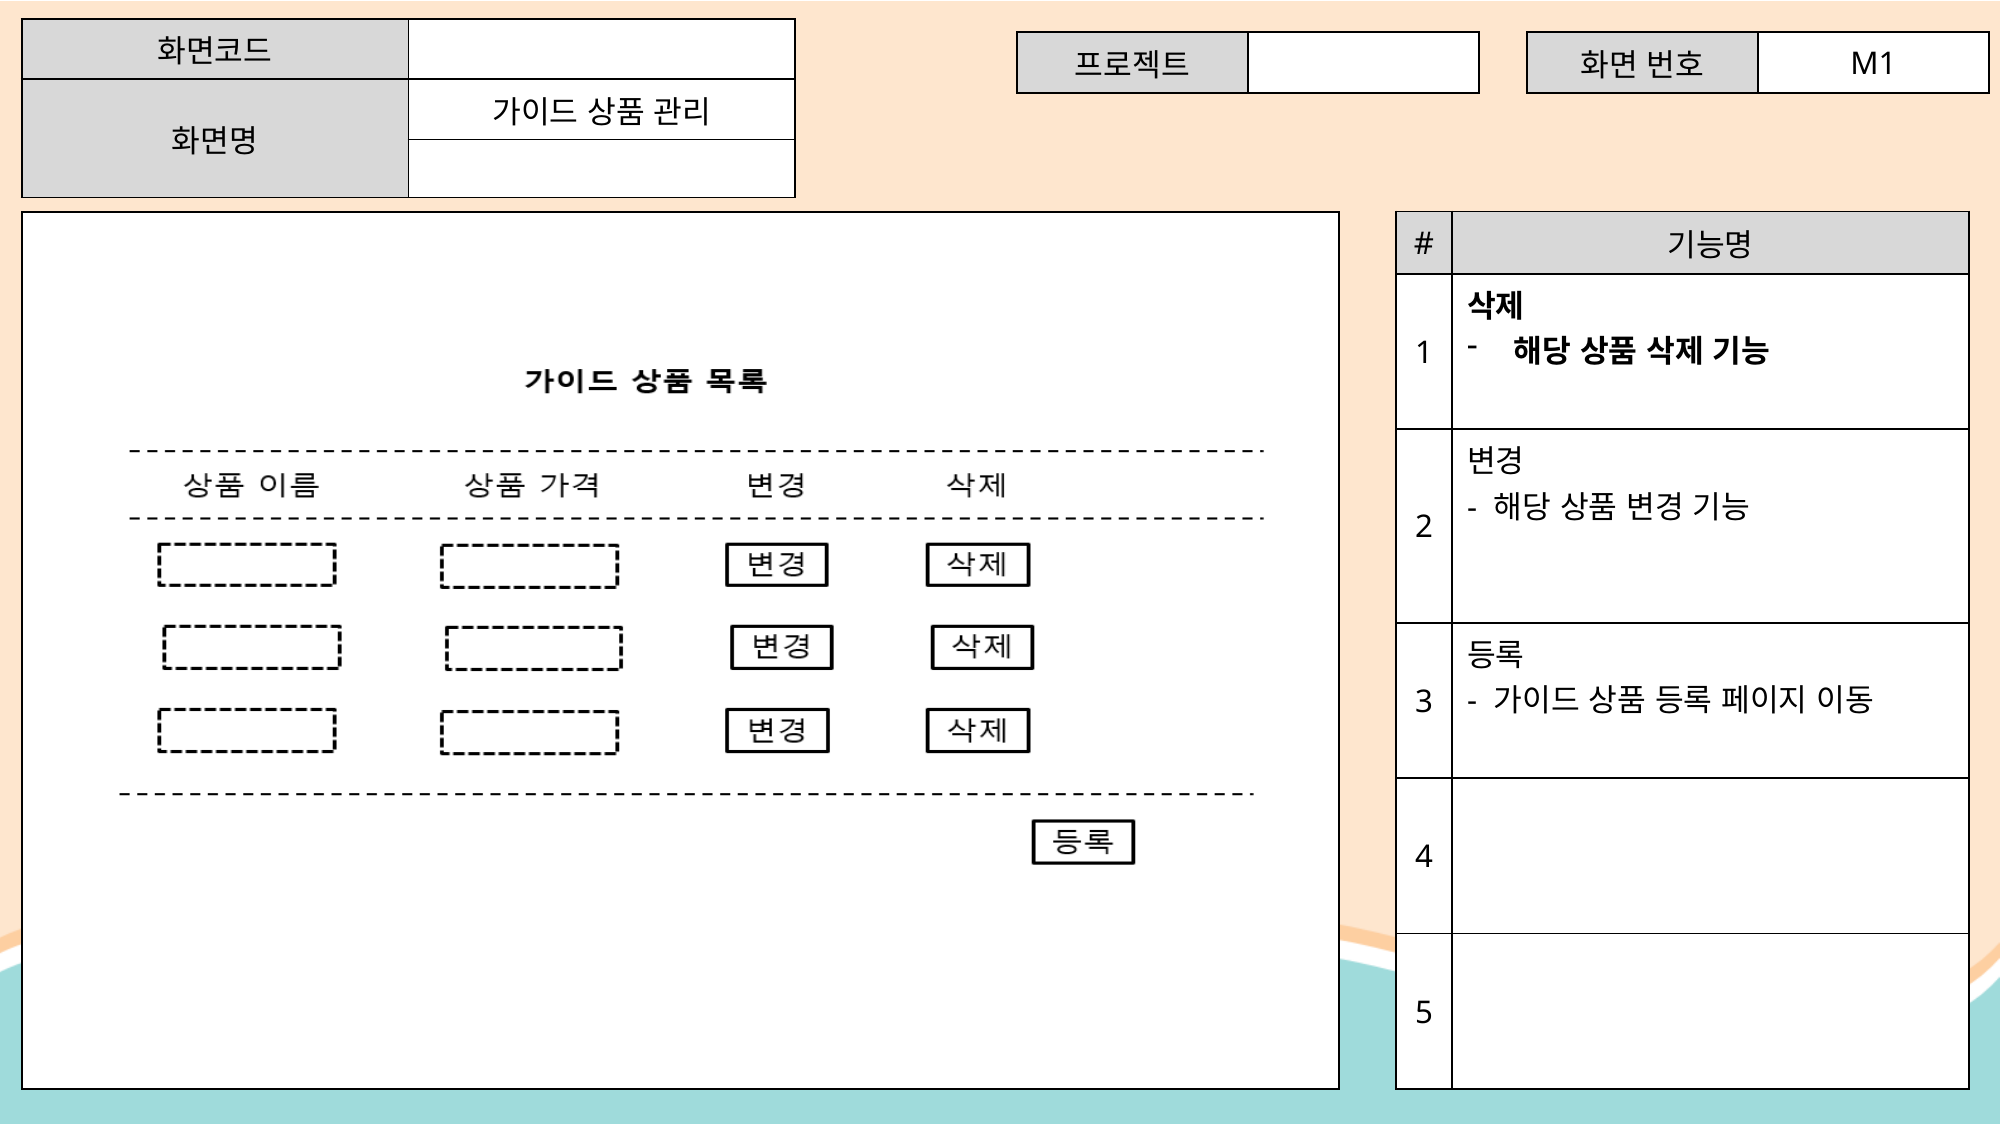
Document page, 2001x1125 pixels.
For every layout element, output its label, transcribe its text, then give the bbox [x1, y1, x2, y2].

table_cell 3 [1397, 624, 1451, 777]
table_cell 2 [1397, 430, 1451, 622]
table_header # [1397, 212, 1451, 273]
table_header [409, 20, 794, 78]
table_cell 화면명 [23, 80, 408, 197]
table_cell 삭제 해당 상품 삭제 기능 [1453, 275, 1968, 428]
table_cell 5 [1397, 934, 1451, 1088]
table_cell [1453, 934, 1968, 1088]
table_header [1249, 33, 1478, 92]
table_cell 변경 - 해당 상품 변경 기능 [1453, 430, 1968, 622]
table_cell [409, 140, 794, 197]
table_cell 1 [1397, 275, 1451, 428]
table_header 기능명 [1453, 212, 1968, 273]
table_header 화면코드 [23, 20, 408, 78]
table_cell 가이드 상품 관리 [409, 80, 794, 139]
table_header 화면 번호 [1528, 33, 1757, 92]
picture [0, 1, 2000, 1124]
table_cell 등록 - 가이드 상품 등록 페이지 이동 [1453, 624, 1968, 777]
table_header 프로젝트 [1018, 33, 1247, 92]
table_header M1 [1759, 33, 1988, 92]
table_cell 4 [1397, 779, 1451, 933]
text_box [21, 211, 1340, 1090]
table_cell [1453, 779, 1968, 933]
